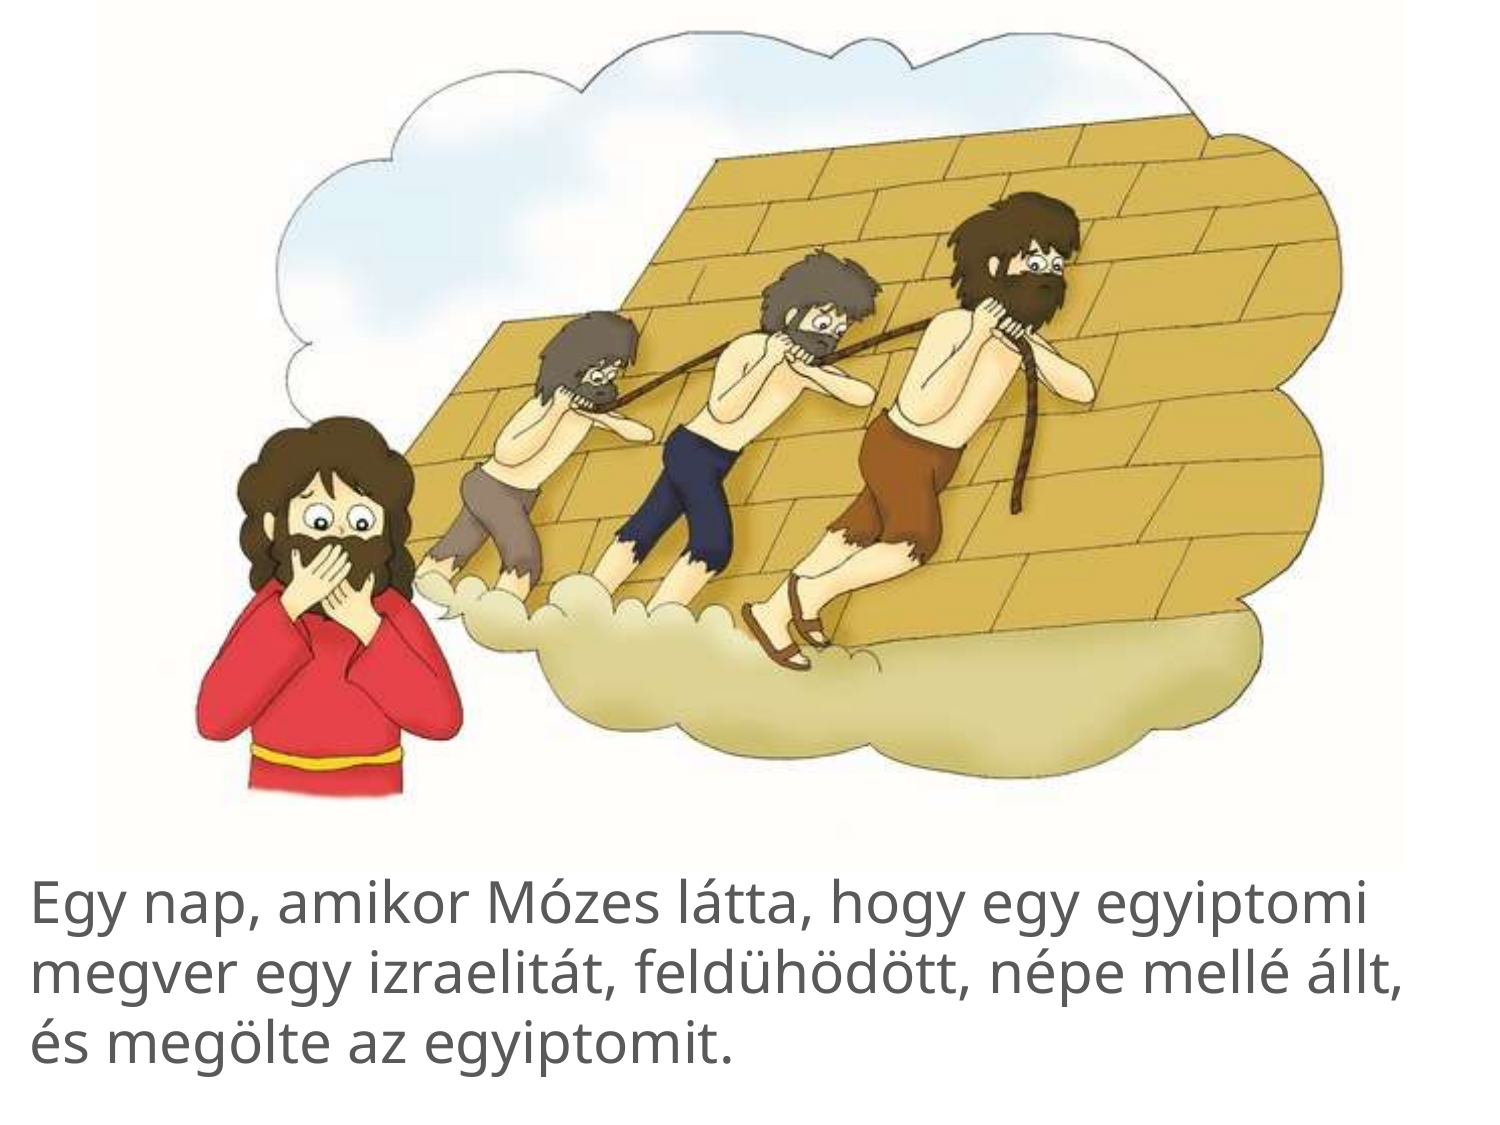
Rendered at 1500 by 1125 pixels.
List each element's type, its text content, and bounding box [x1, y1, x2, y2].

text_box Egy nap, amikor Mózes látta, hogy egy egyiptomi megver egy izraelitát, feldühödött, népe mellé állt, és megölte az egyiptomit. [14, 857, 1486, 1083]
picture [94, 0, 1405, 870]
